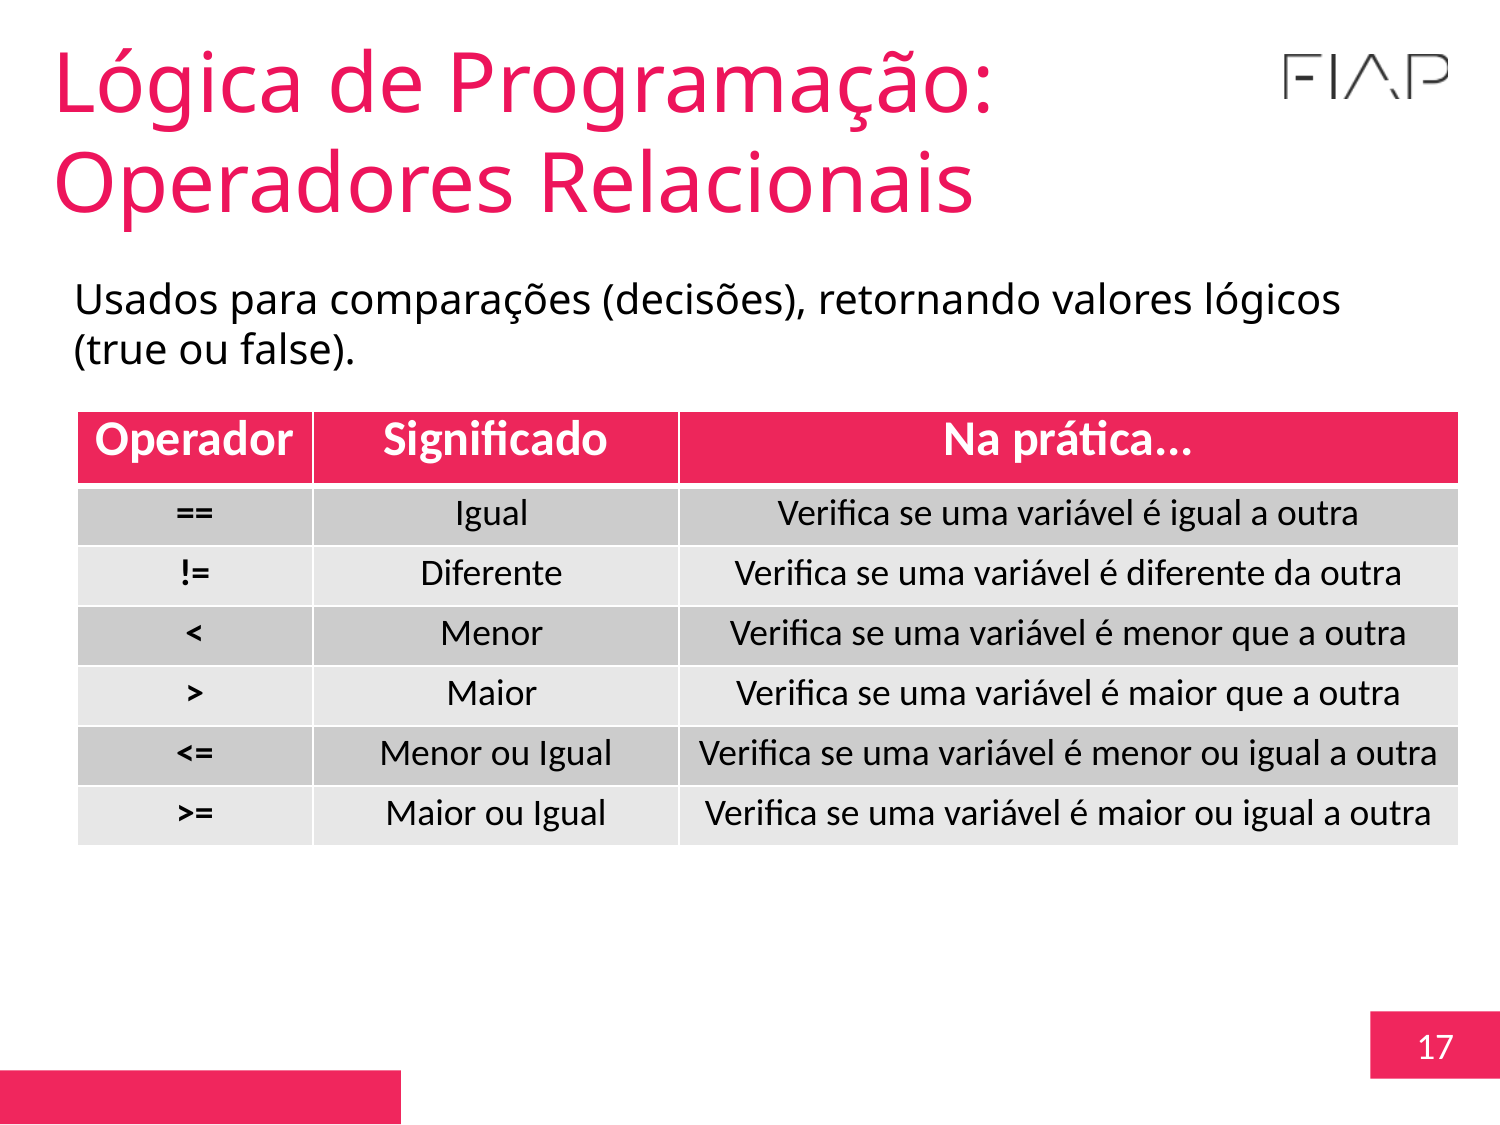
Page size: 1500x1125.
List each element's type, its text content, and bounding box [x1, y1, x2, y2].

table_header Operador [78, 412, 312, 483]
table_cell Verifica se uma variável é menor ou igual a outra [680, 727, 1458, 785]
table_cell < [78, 607, 312, 665]
table_cell Igual [314, 489, 678, 545]
table_cell Maior ou Igual [314, 787, 678, 845]
table_cell Diferente [314, 547, 678, 605]
table_header Na prática... [680, 412, 1458, 483]
table_cell Verifica se uma variável é maior que a outra [680, 667, 1458, 725]
table_cell Verifica se uma variável é menor que a outra [680, 607, 1458, 665]
table_header Significado [314, 412, 678, 483]
table_cell Menor ou Igual [314, 727, 678, 785]
text_box Lógica de Programação: Operadores Relacionais [37, 21, 1075, 237]
table_cell == [78, 489, 312, 545]
table_cell <= [78, 727, 312, 785]
table_cell Verifica se uma variável é igual a outra [680, 489, 1458, 545]
table_cell Verifica se uma variável é diferente da outra [680, 547, 1458, 605]
table_cell != [78, 547, 312, 605]
text_box Usados para comparações (decisões), retornando valores lógicos (true ou false). [59, 265, 1424, 381]
table_cell Maior [314, 667, 678, 725]
table_cell > [78, 667, 312, 725]
table_cell Menor [314, 607, 678, 665]
table_cell Verifica se uma variável é maior ou igual a outra [680, 787, 1458, 845]
table_cell >= [78, 787, 312, 845]
